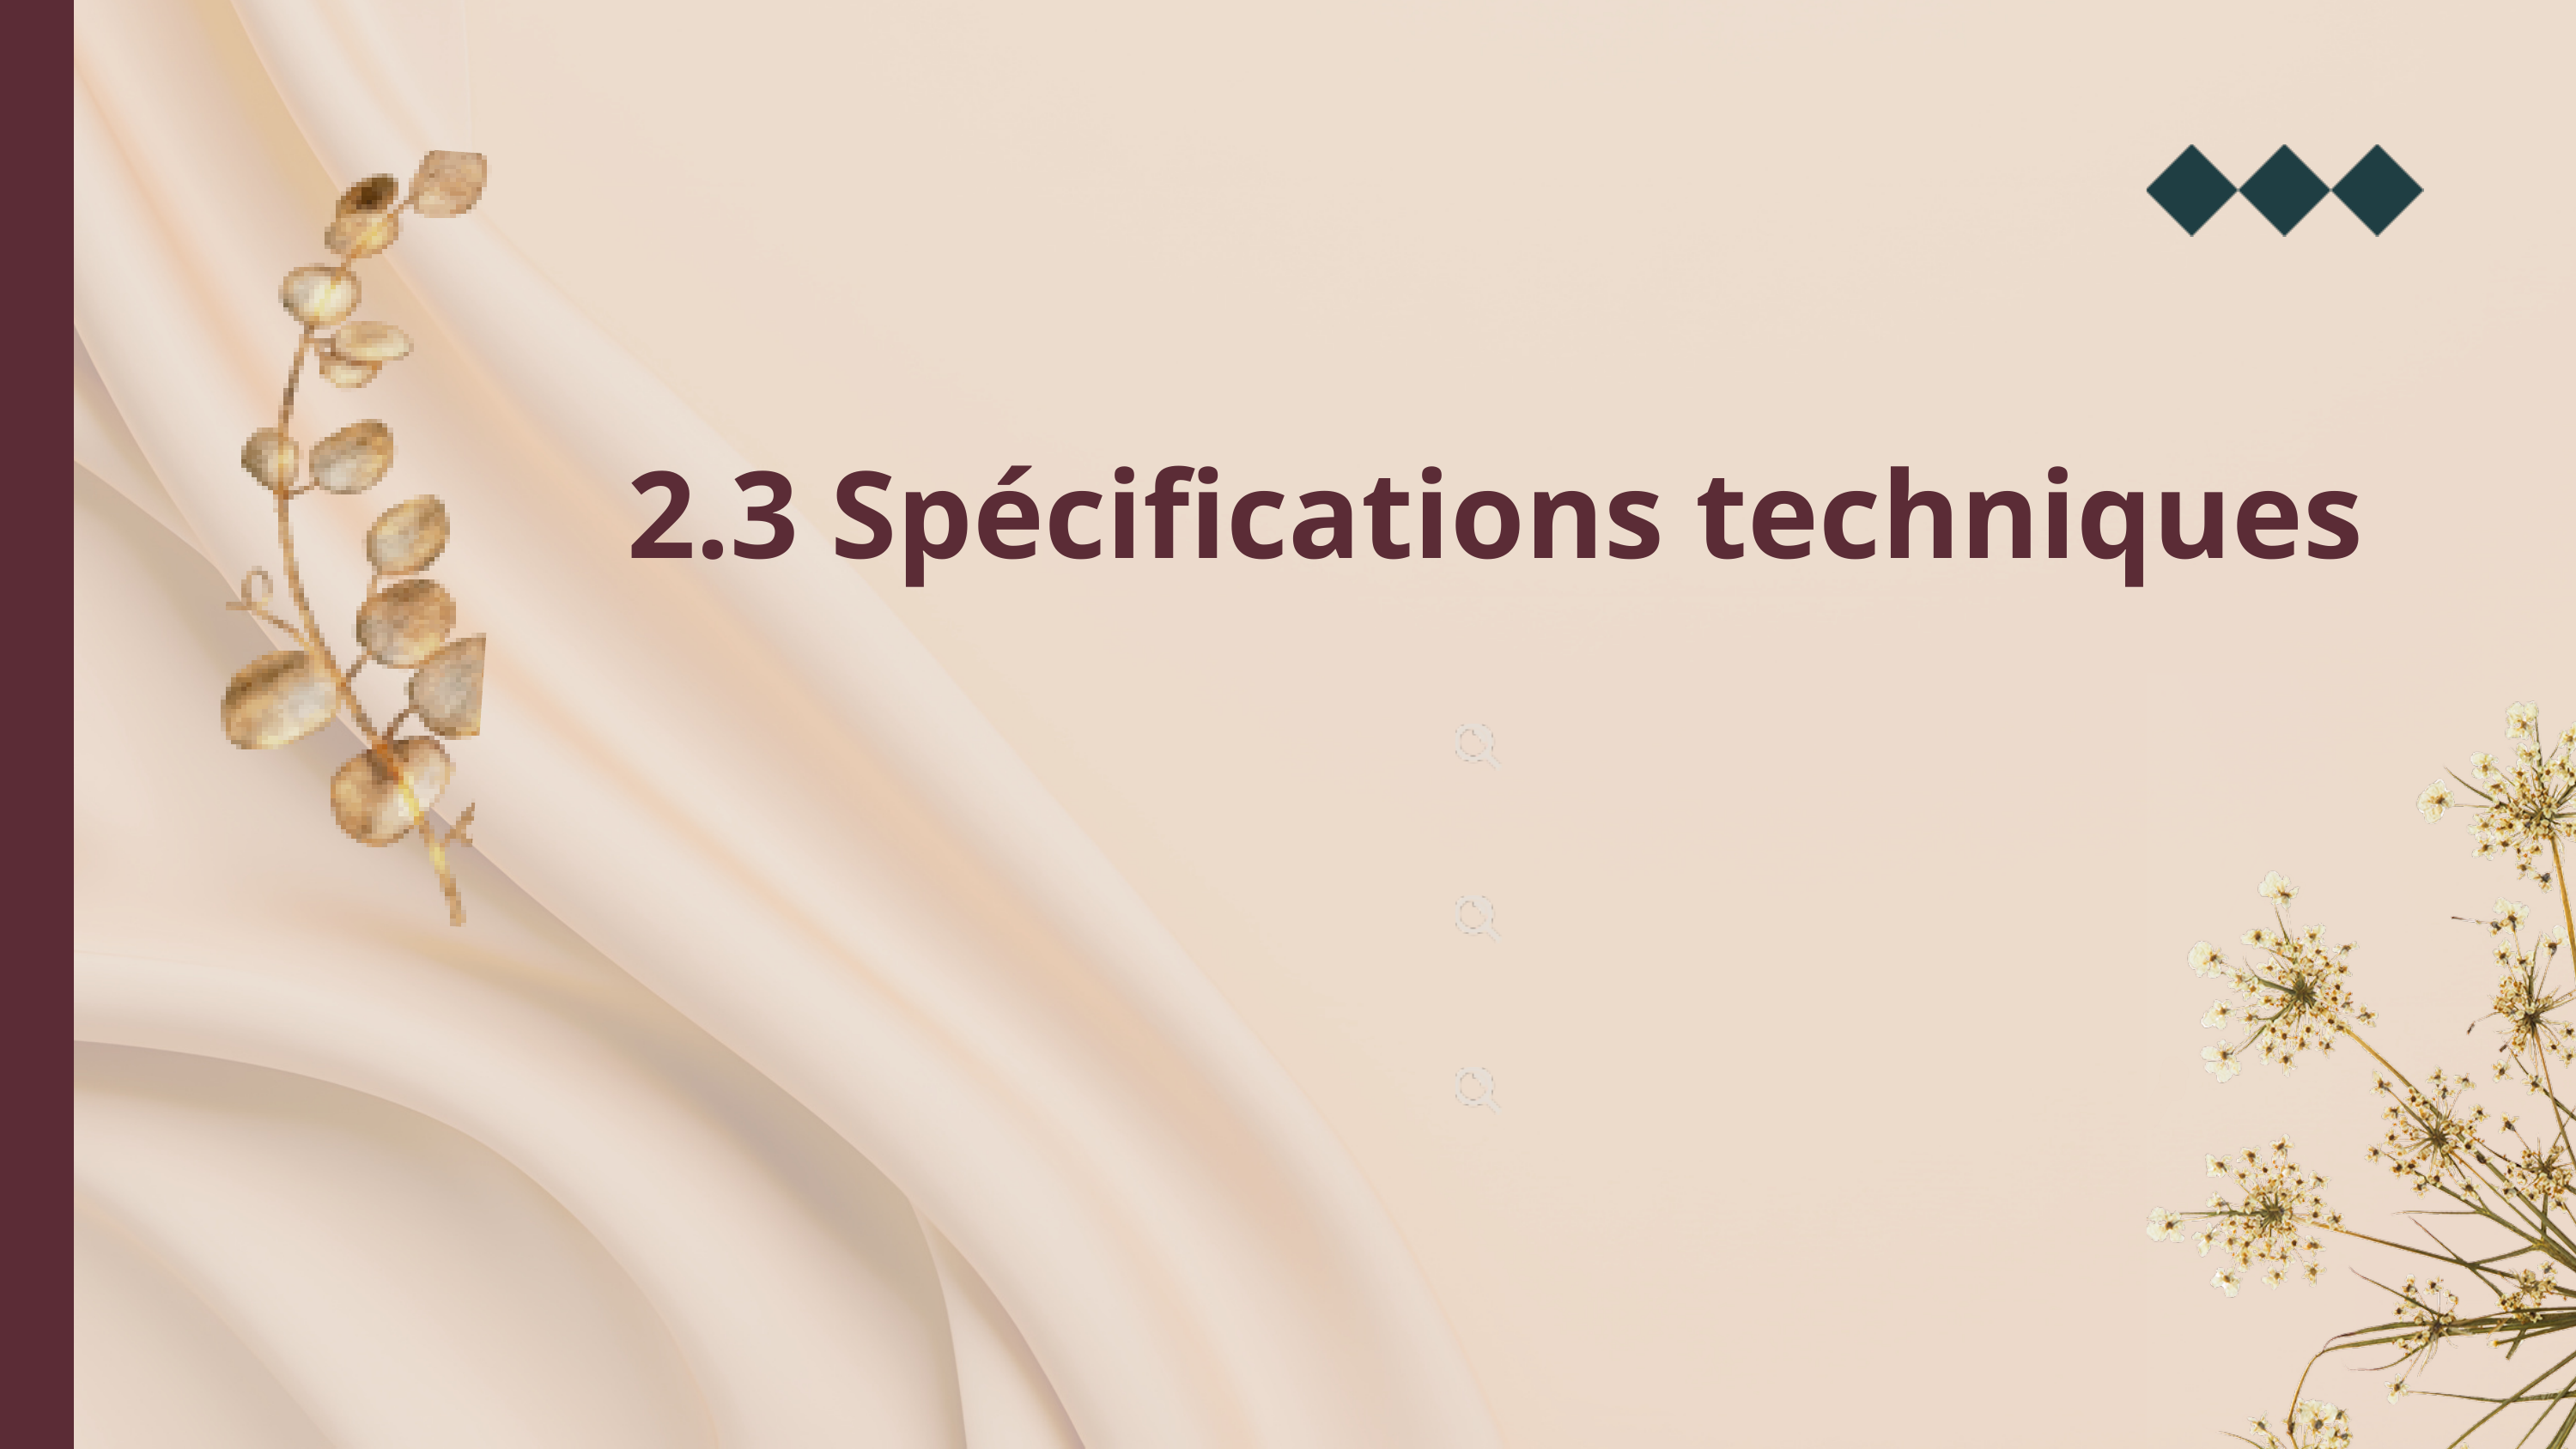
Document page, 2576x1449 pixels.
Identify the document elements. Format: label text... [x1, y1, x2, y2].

text_box [2146, 144, 2424, 237]
text_box 2.3 Spécifications techniques [627, 462, 2377, 704]
text_box [2146, 673, 2576, 1449]
text_box [1455, 1067, 1503, 1115]
text_box [80, 0, 2576, 1449]
text_box [1455, 724, 1503, 772]
text_box [1455, 895, 1503, 943]
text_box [0, 0, 74, 1449]
text_box [205, 138, 519, 928]
